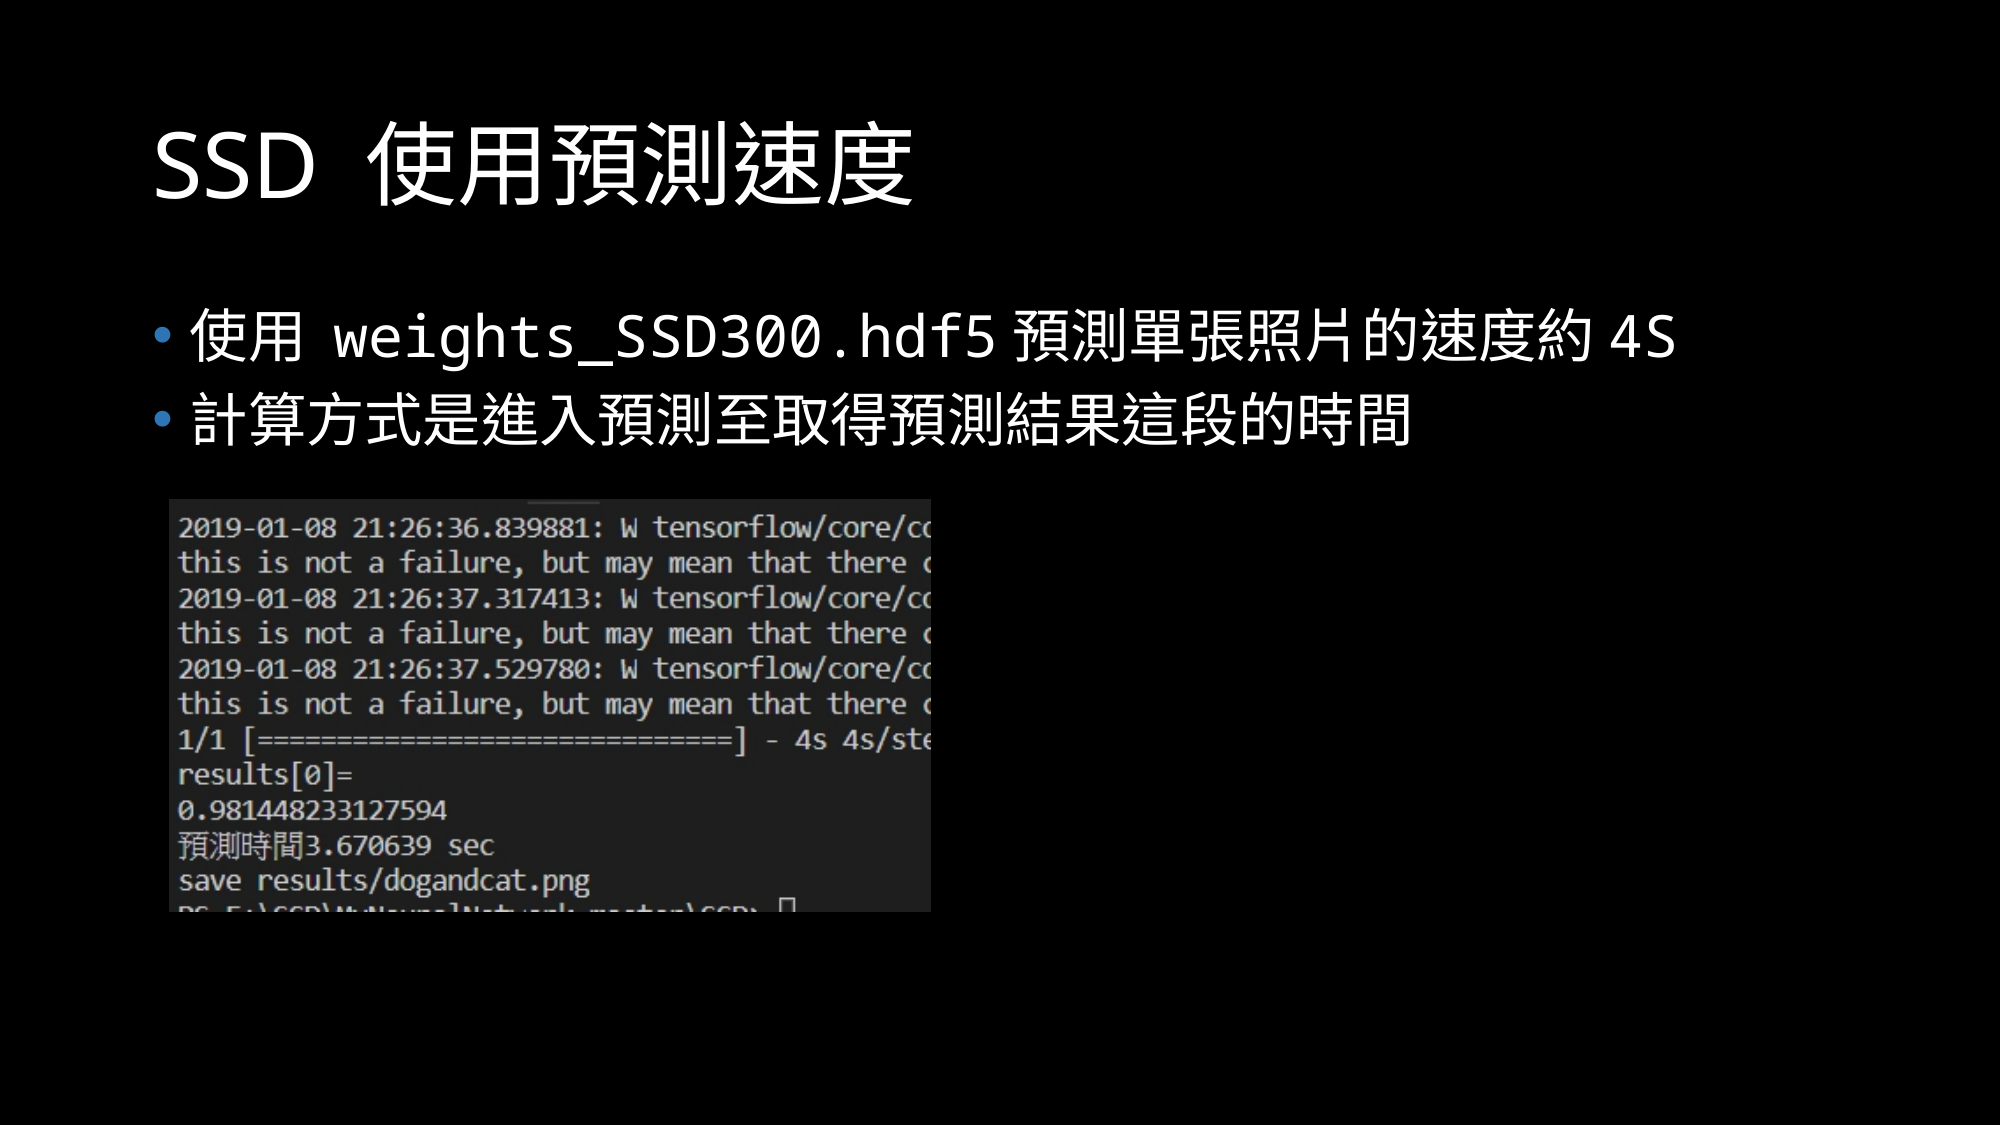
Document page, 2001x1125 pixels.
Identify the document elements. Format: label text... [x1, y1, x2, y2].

picture [169, 499, 931, 912]
list 使用 weights_SSD300.hdf5預測單張照片的速度約4S 計算方式是進入預測至取得預測結果這段的時間 [137, 299, 1863, 1014]
title SSD 使用預測速度 [137, 59, 1863, 278]
